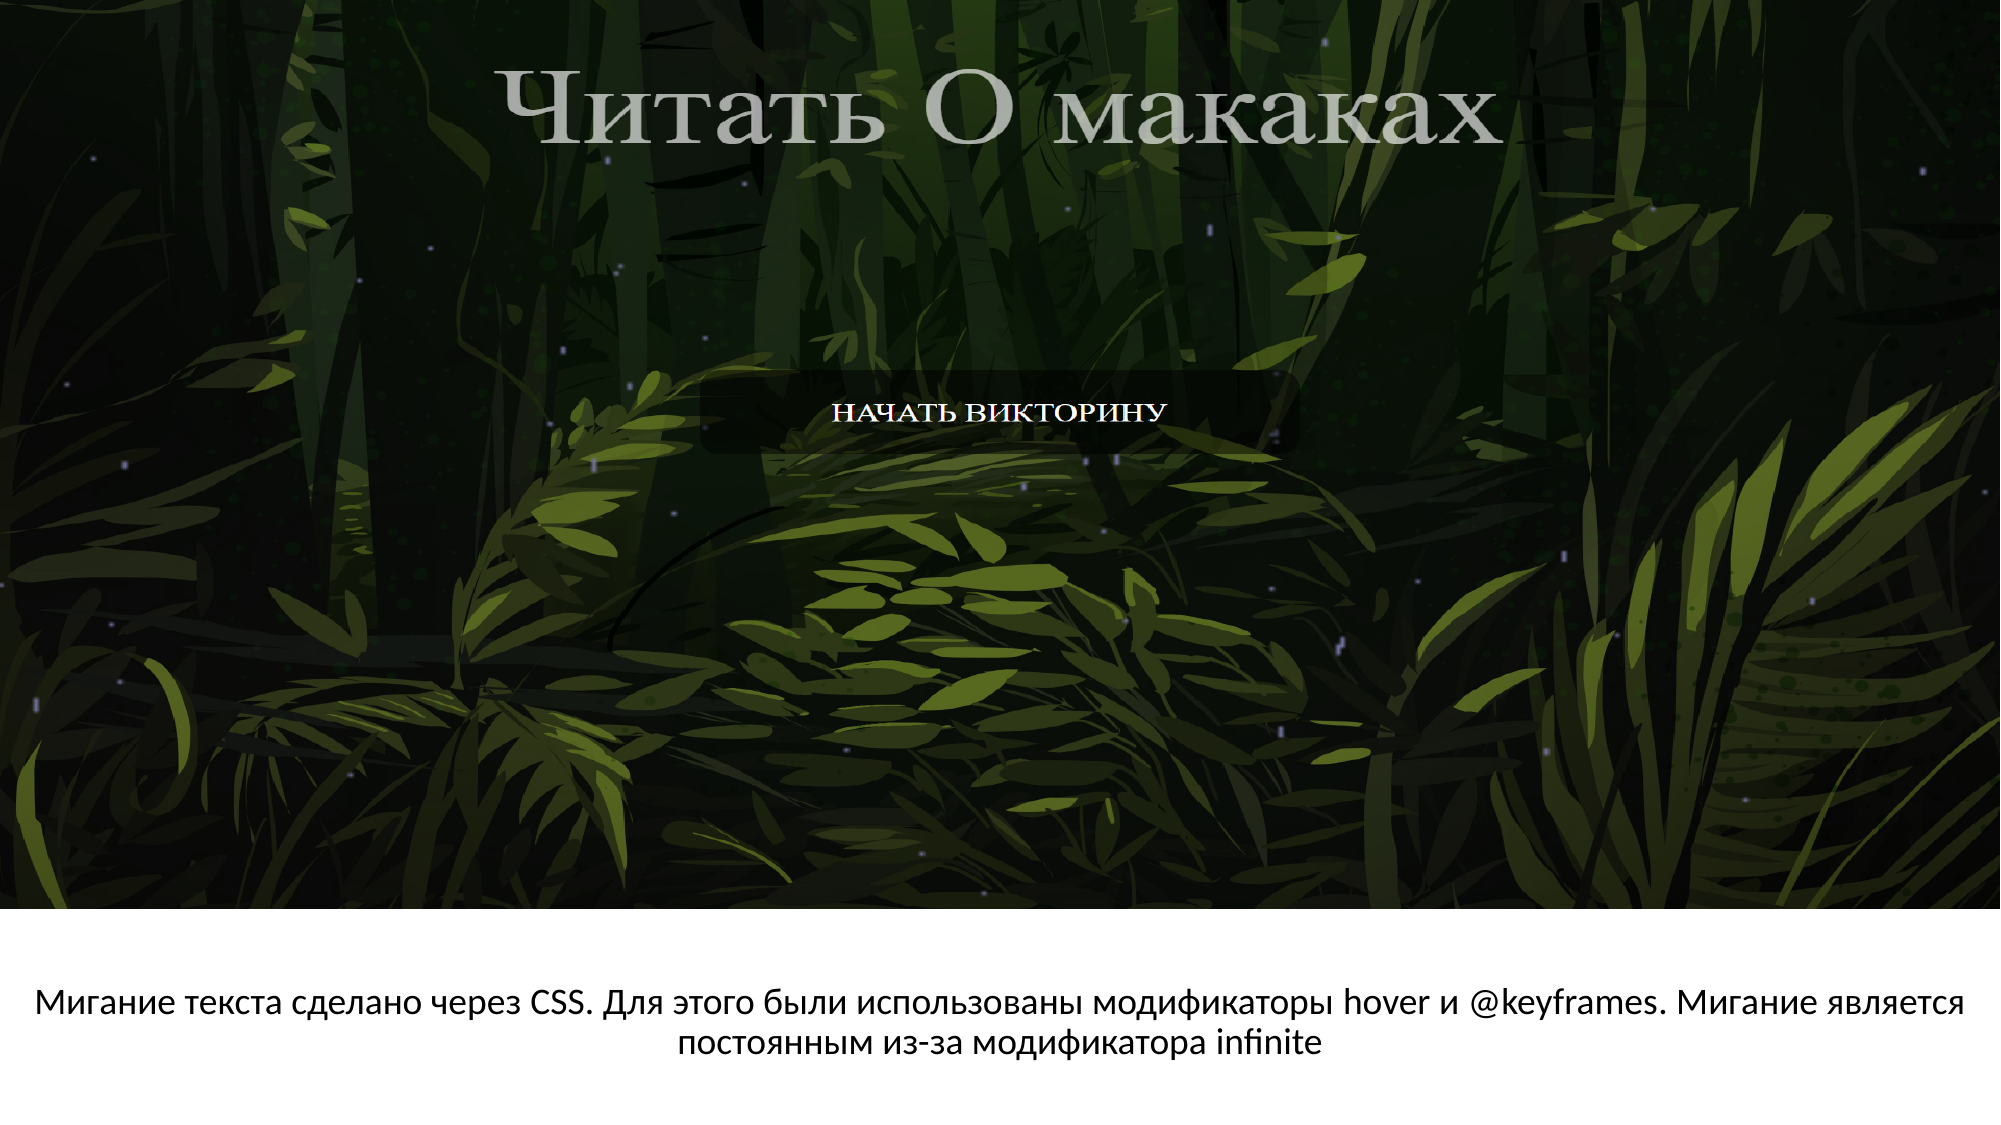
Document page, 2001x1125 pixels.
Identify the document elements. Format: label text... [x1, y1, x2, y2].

subtitle Мигание текста сделано через CSS. Для этого были использованы модификаторы hover и @keyframes. Мигание является постоянным из-за модификатора infinite [0, 909, 2000, 1125]
picture [0, 0, 2000, 909]
